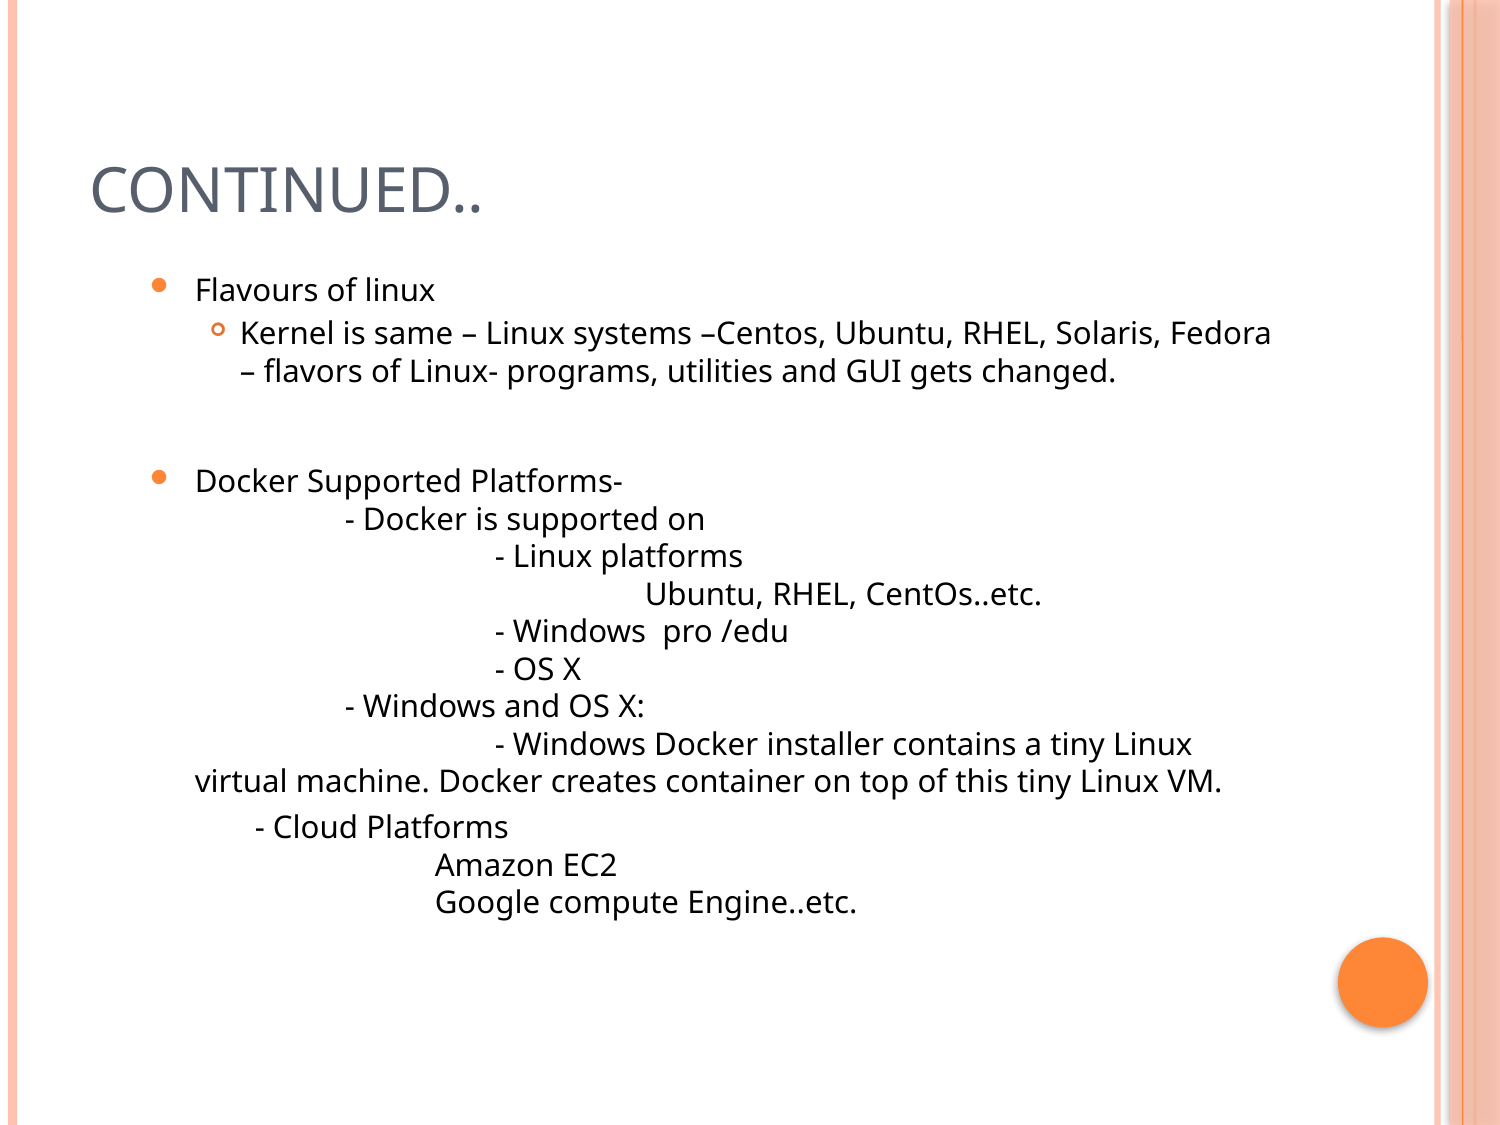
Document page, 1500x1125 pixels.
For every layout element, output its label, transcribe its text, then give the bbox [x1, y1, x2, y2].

list Flavours of linux Kernel is same – Linux systems –Centos, Ubuntu, RHEL, Solaris, Fedora – flavors of Linux- programs, utilities and GUI gets changed. Docker Supported Platforms- - Docker is supported on - Linux platforms Ubuntu, RHEL, CentOs..etc. - Windows pro /edu - OS X - Windows and OS X: - Windows Docker installer contains a tiny Linux virtual machine. Docker creates container on top of this tiny Linux VM. - Cloud Platforms Amazon EC2 Google compute Engine..etc. [75, 262, 1300, 1062]
title Continued.. [75, 45, 1300, 233]
